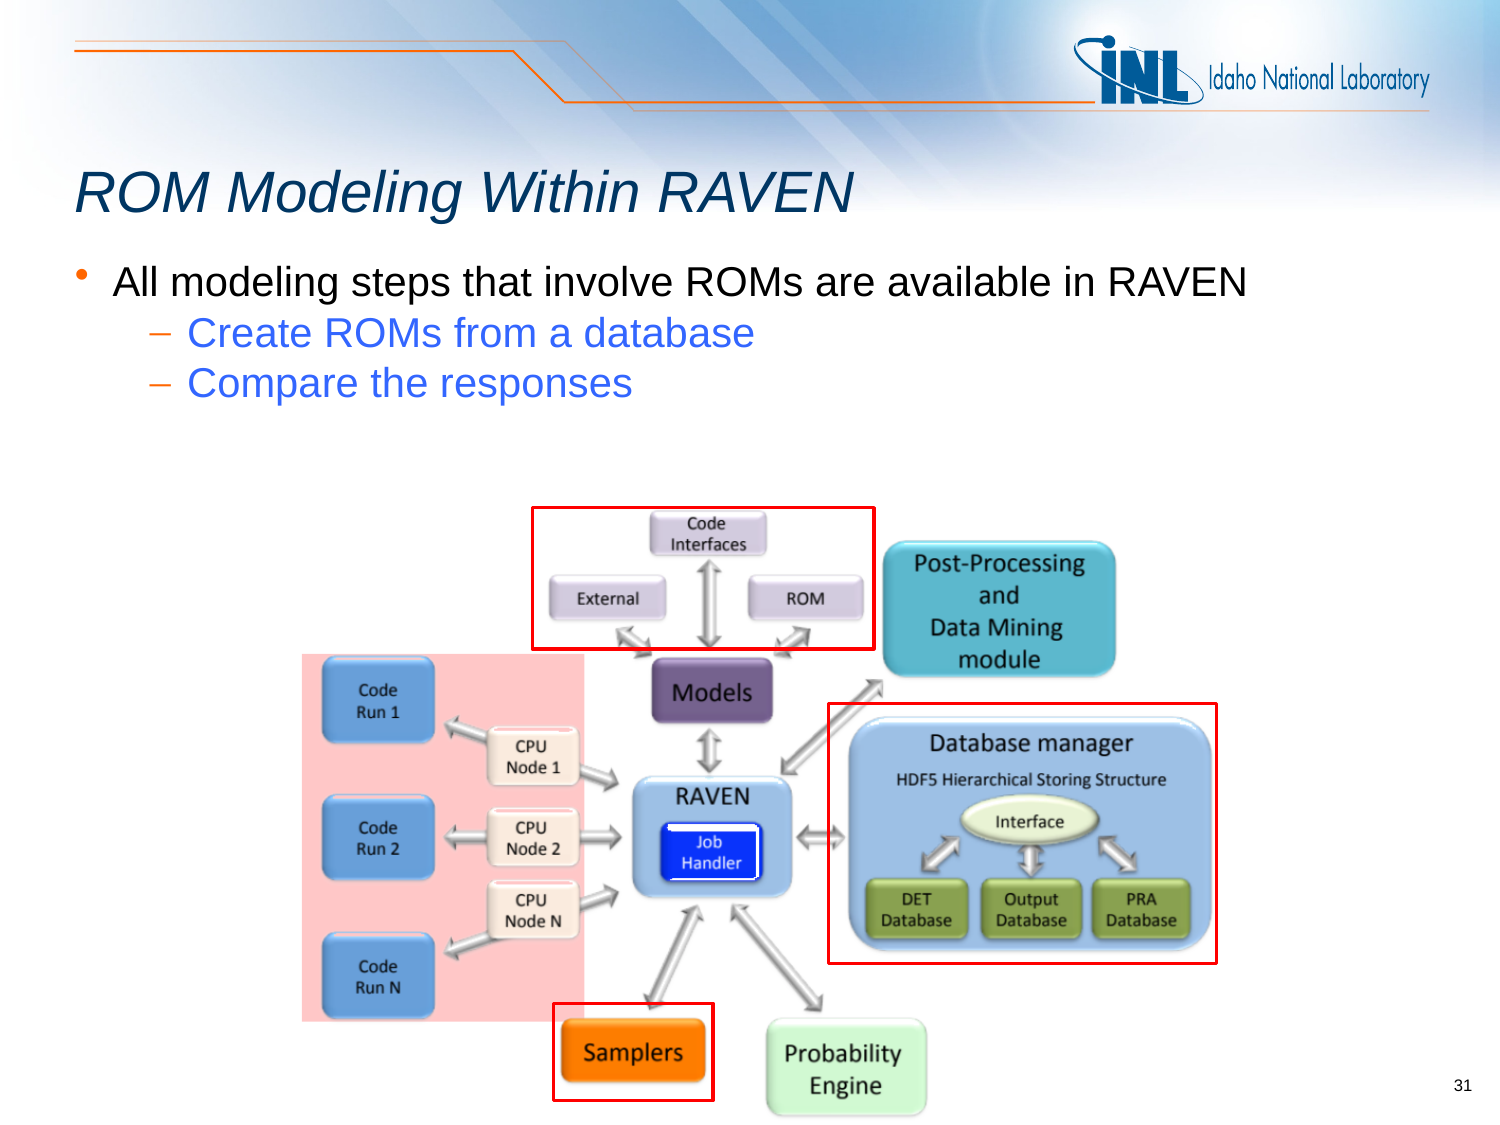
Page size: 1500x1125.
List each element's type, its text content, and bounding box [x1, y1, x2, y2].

list All modeling steps that involve ROMs are available in RAVEN Create ROMs from a database Compare the responses [74, 261, 1426, 1005]
slide_number 31 [1429, 1074, 1473, 1096]
picture [0, 0, 1500, 1125]
title ROM Modeling Within RAVEN [74, 164, 1426, 227]
text_box [301, 1005, 309, 1022]
